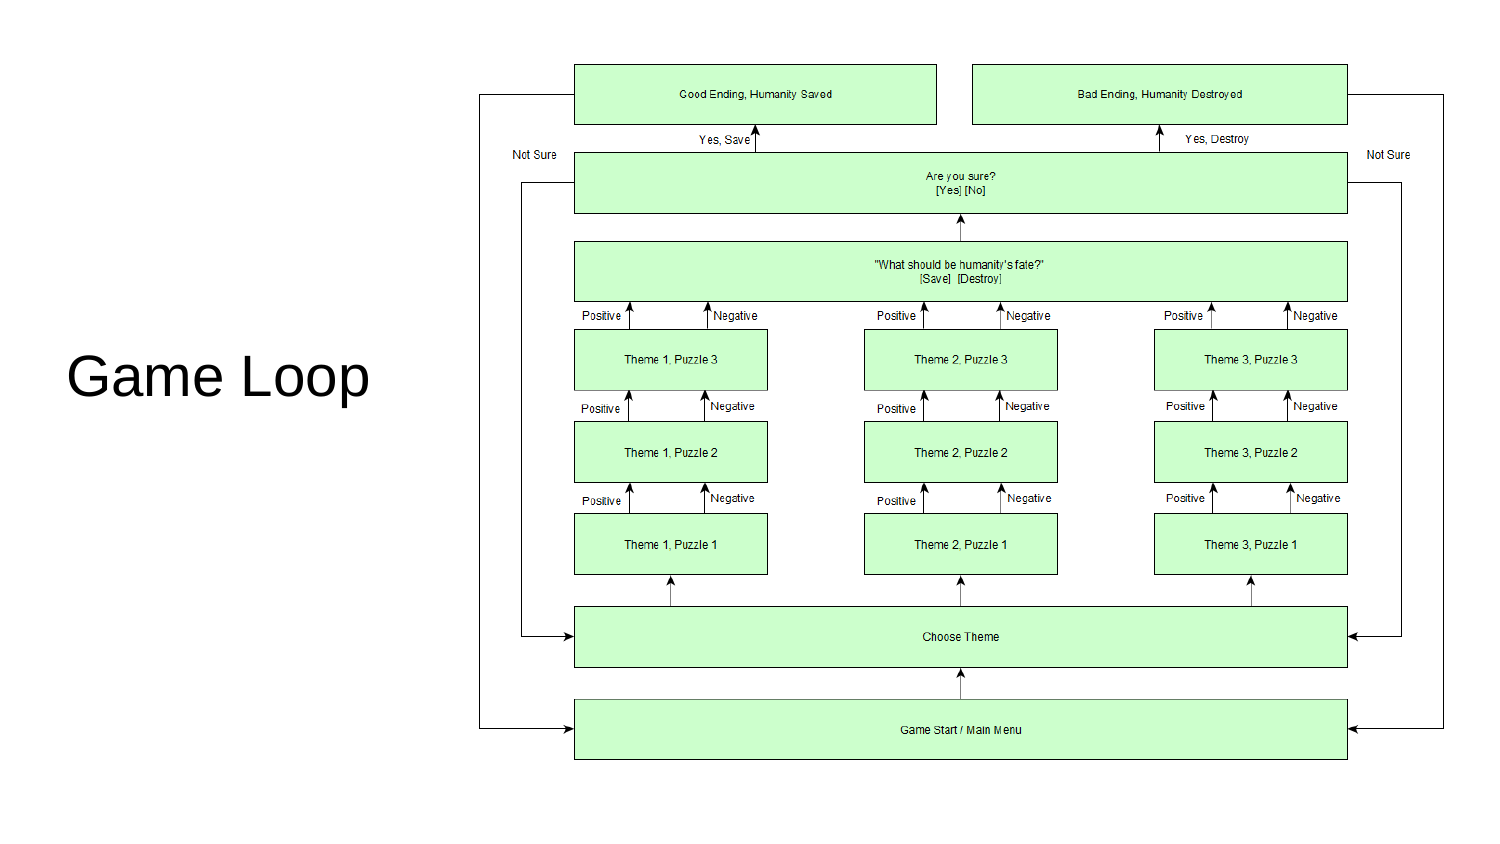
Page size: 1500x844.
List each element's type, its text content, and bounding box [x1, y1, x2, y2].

title Game Loop [51, 329, 468, 433]
picture [473, 55, 1450, 767]
